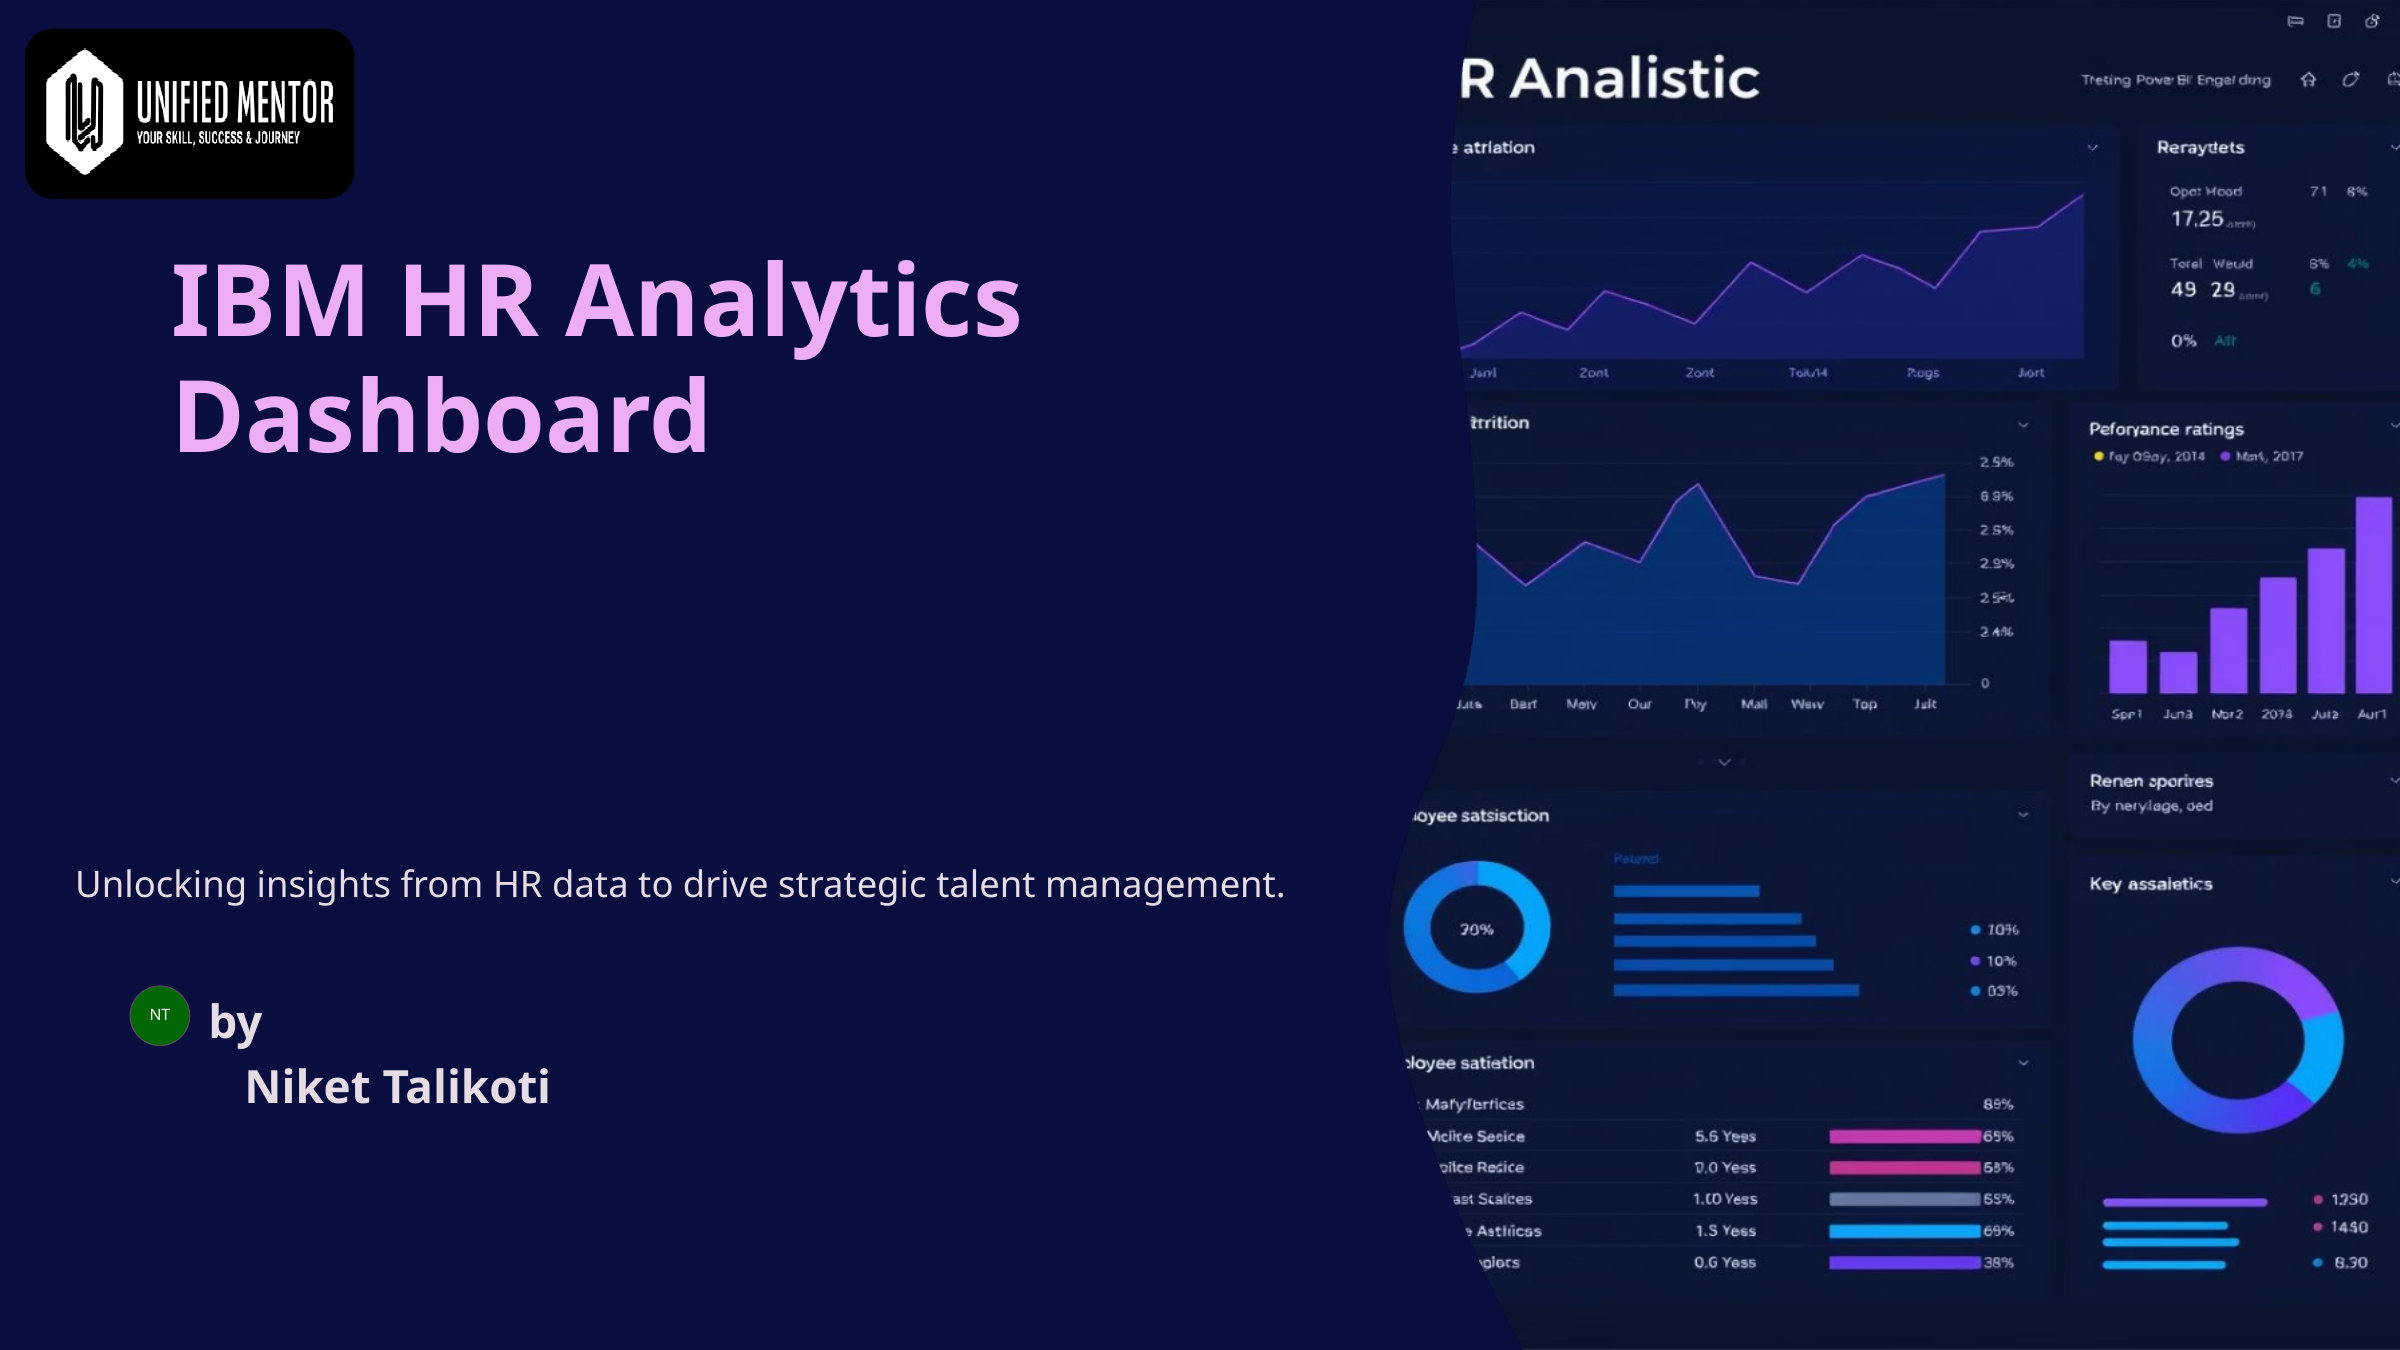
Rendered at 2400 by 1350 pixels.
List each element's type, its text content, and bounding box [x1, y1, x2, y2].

text_box IBM HR Analytics Dashboard [171, 240, 1388, 412]
picture [1388, 0, 2400, 1350]
picture [25, 28, 355, 199]
text_box [130, 986, 190, 1046]
text_box by Niket Talikoti [208, 983, 603, 1049]
text_box Unlocking insights from HR data to drive strategic talent management. [75, 845, 1315, 965]
text_box NT [148, 1007, 172, 1024]
